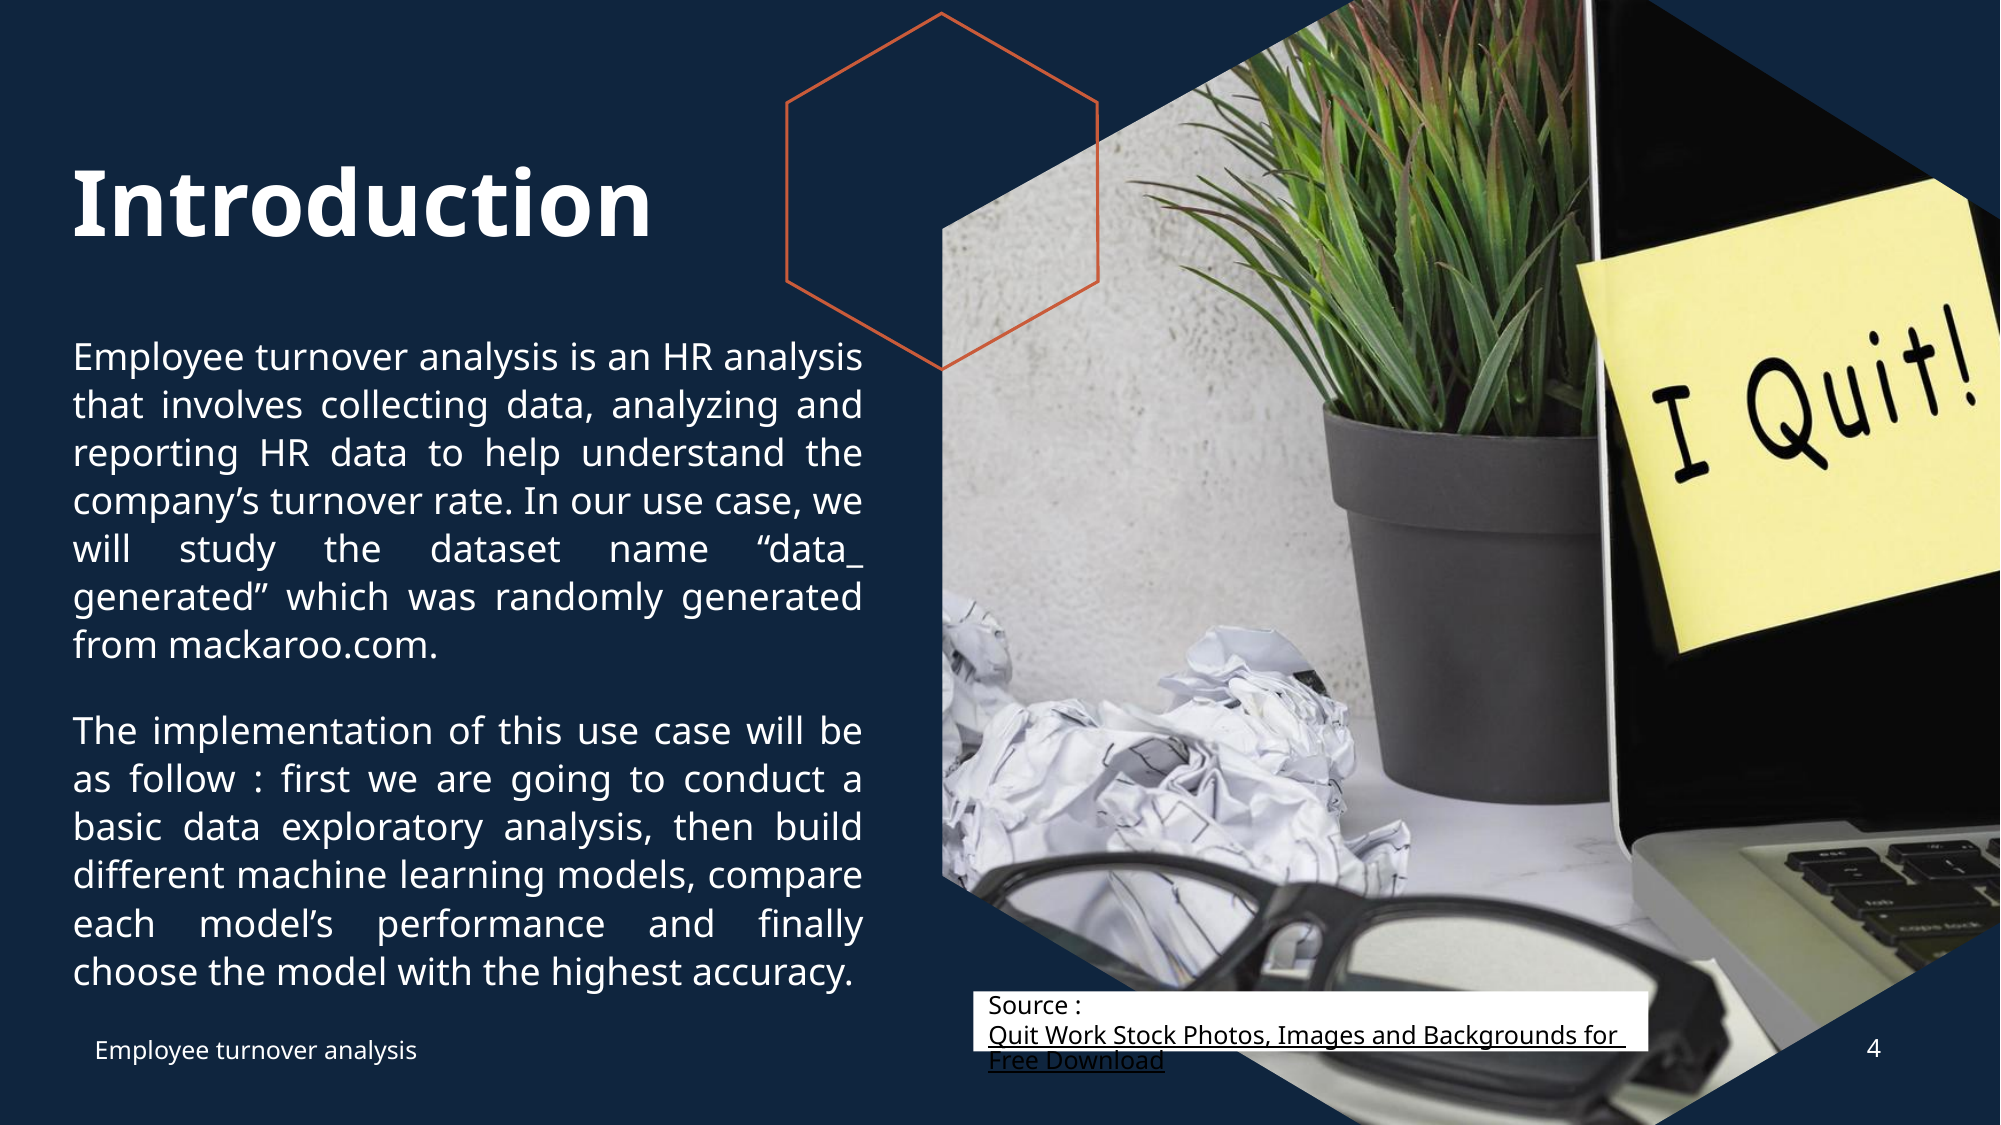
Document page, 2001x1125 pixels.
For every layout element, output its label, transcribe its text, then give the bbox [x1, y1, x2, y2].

footer Employee turnover analysis [79, 1020, 755, 1080]
list Employee turnover analysis is an HR analysis that involves collecting data, analyzing and reporting HR data to help understand the company’s turnover rate. In our use case, we will study the dataset name “data_ generated” which was randomly generated from mackaroo.com. The implementation of this use case will be as follow : first we are going to conduct a basic data exploratory analysis, then build different machine learning models, compare each model’s performance and finally choose the model with the highest accuracy. [57, 322, 880, 858]
text_box [786, 13, 942, 370]
title Introduction [57, 97, 846, 316]
picture [942, 0, 2000, 1125]
